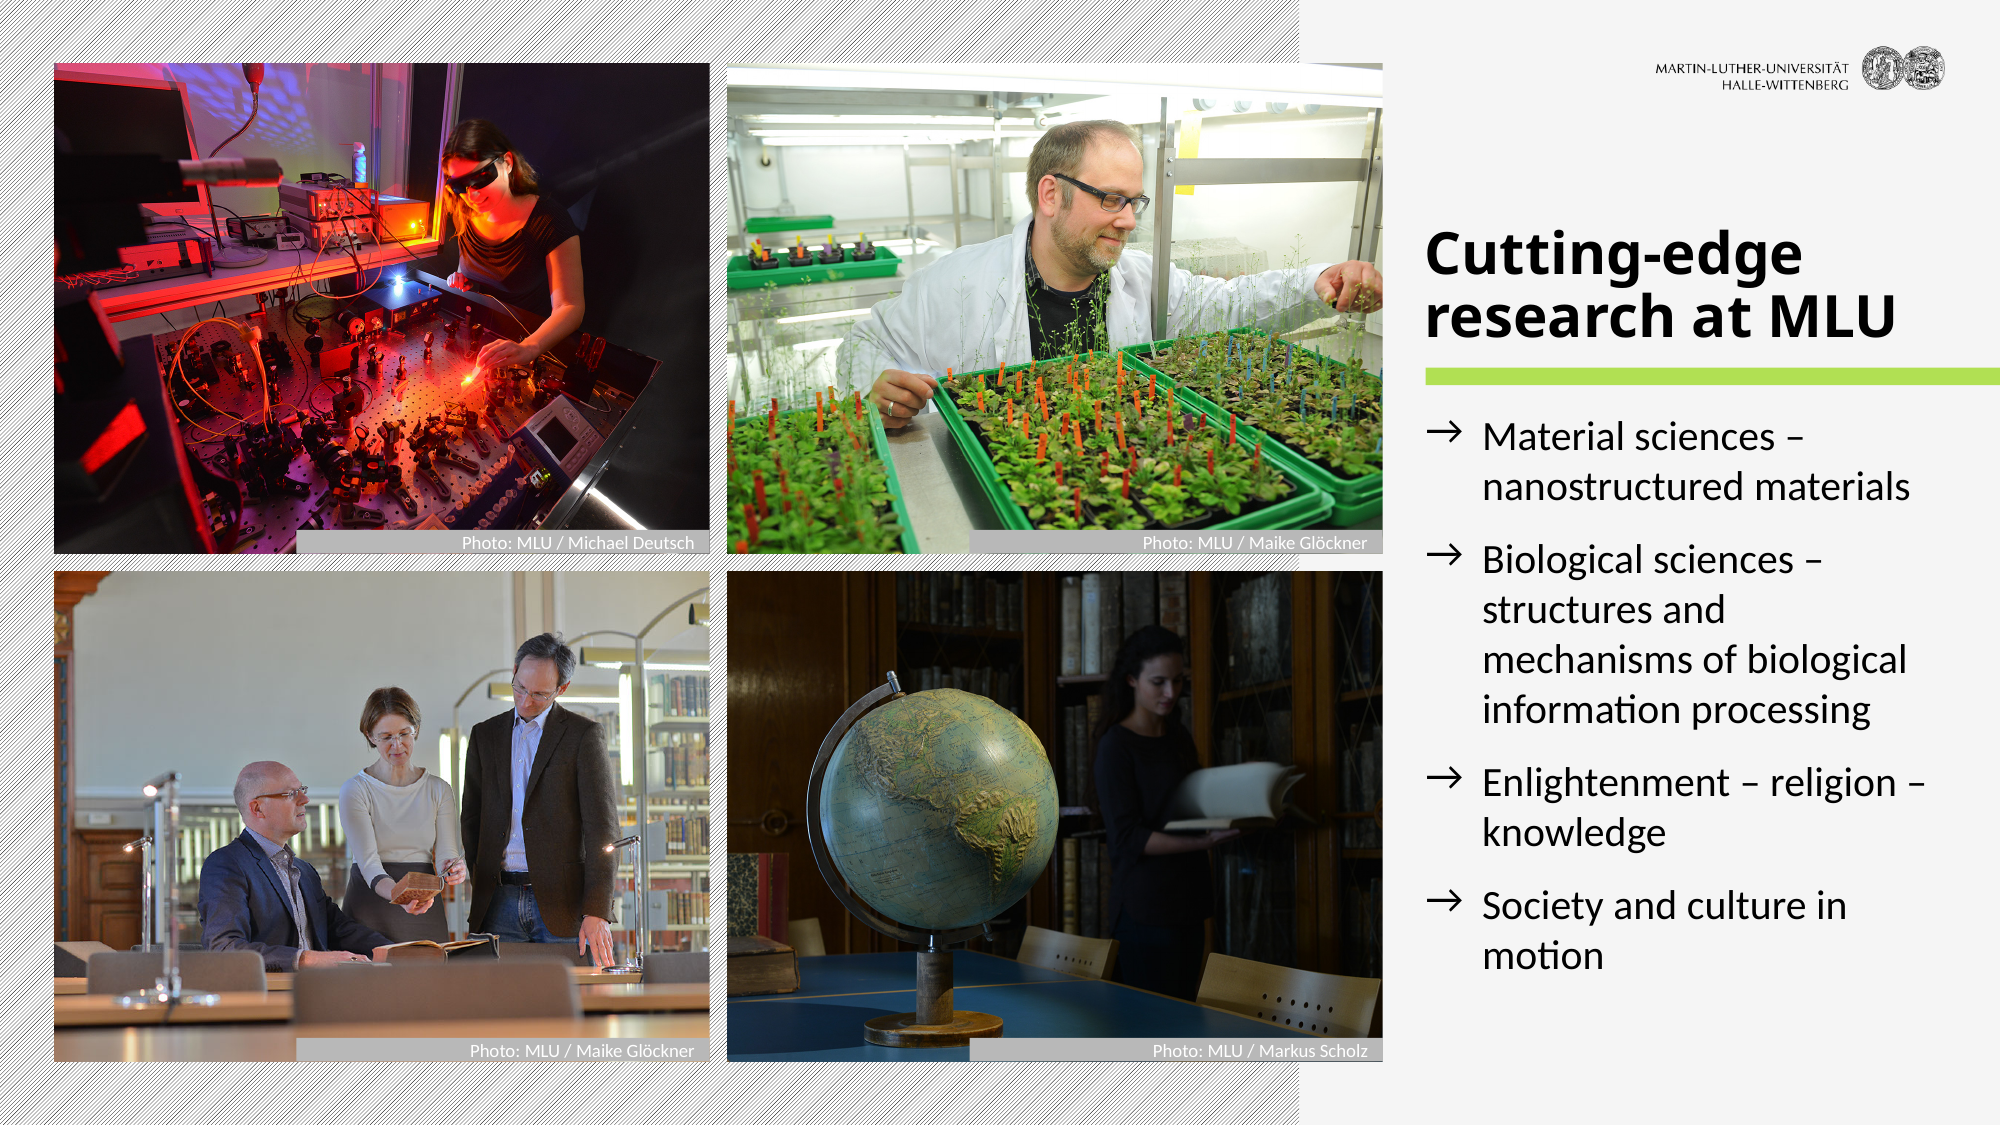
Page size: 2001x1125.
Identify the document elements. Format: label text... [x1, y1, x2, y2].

picture [54, 63, 710, 554]
title Cutting-edge research at MLU [1424, 131, 1945, 368]
picture [1656, 46, 1945, 90]
picture [727, 63, 1383, 554]
picture [54, 571, 710, 1062]
list Material sciences – nanostructured materials Biological sciences – structures and mechanisms of biological information processing Enlightenment – religion – knowledge Society and culture in motion [1425, 385, 1946, 1065]
picture [727, 571, 1383, 1062]
